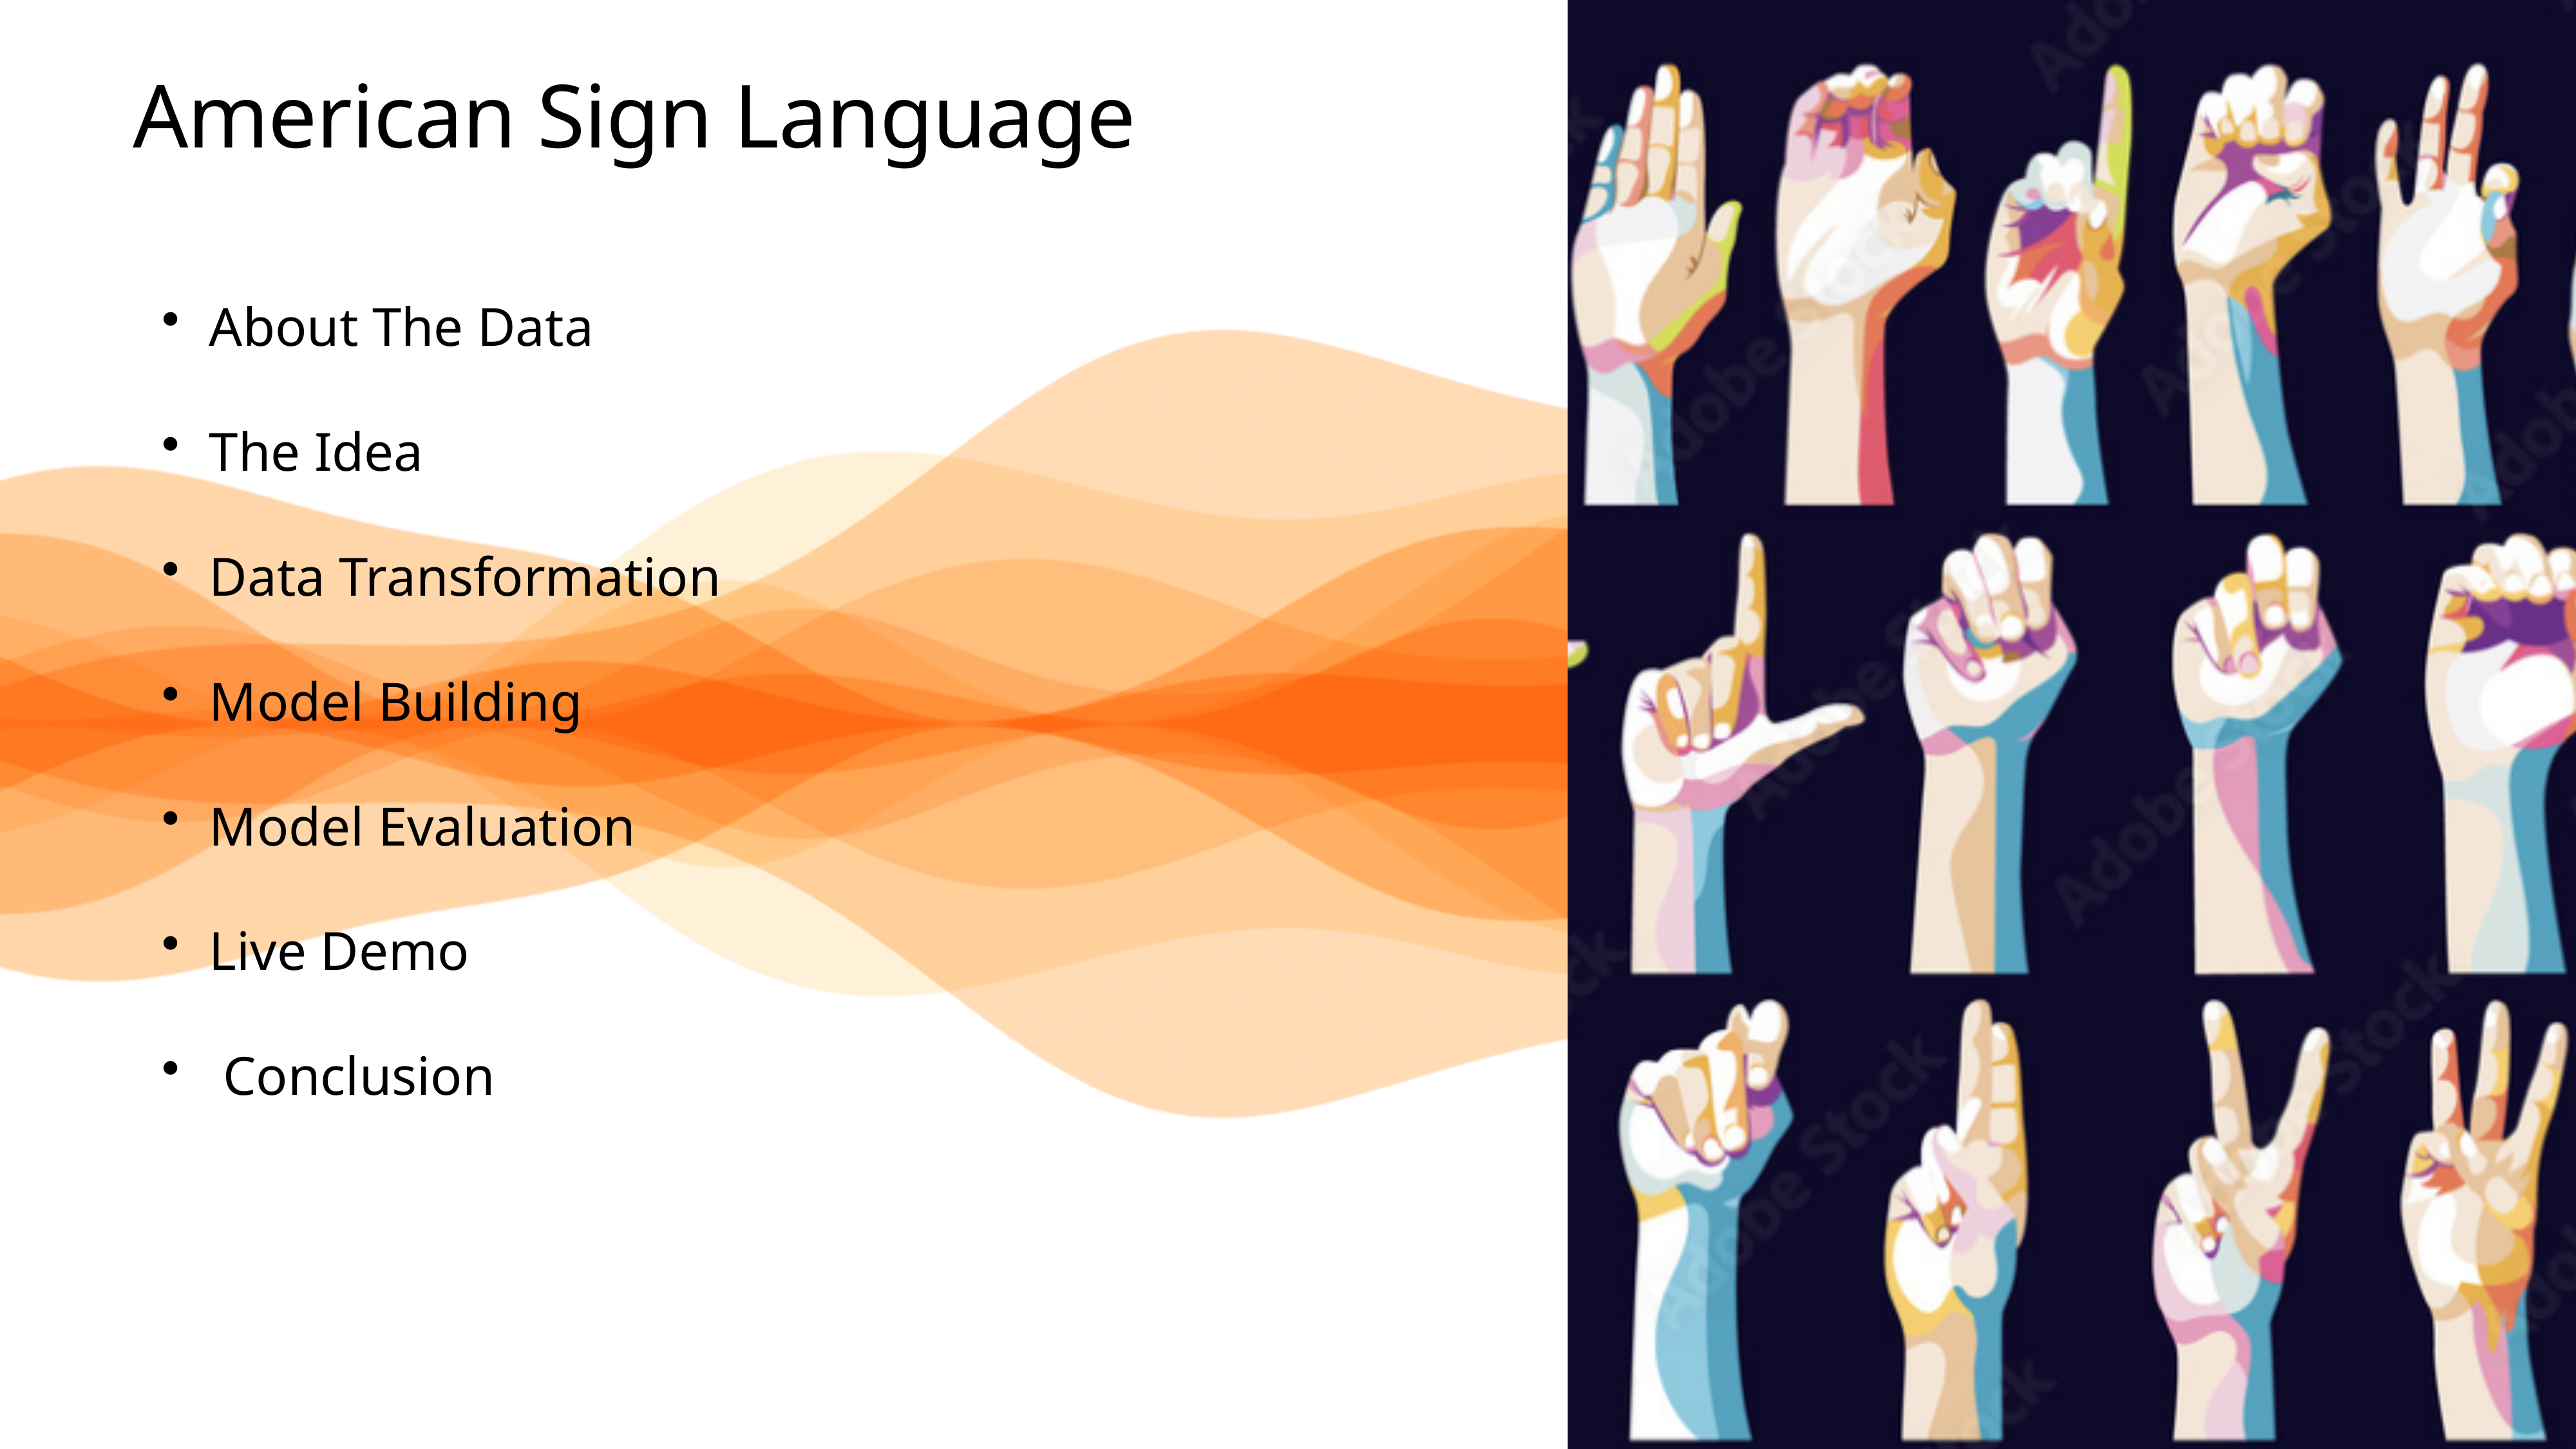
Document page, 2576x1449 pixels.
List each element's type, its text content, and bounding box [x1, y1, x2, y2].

list About The Data The Idea Data Transformation Model Building Model Evaluation Live Demo Conclusion [156, 288, 1190, 1161]
title American Sign Language [127, 66, 1161, 246]
picture [0, 0, 2576, 1449]
